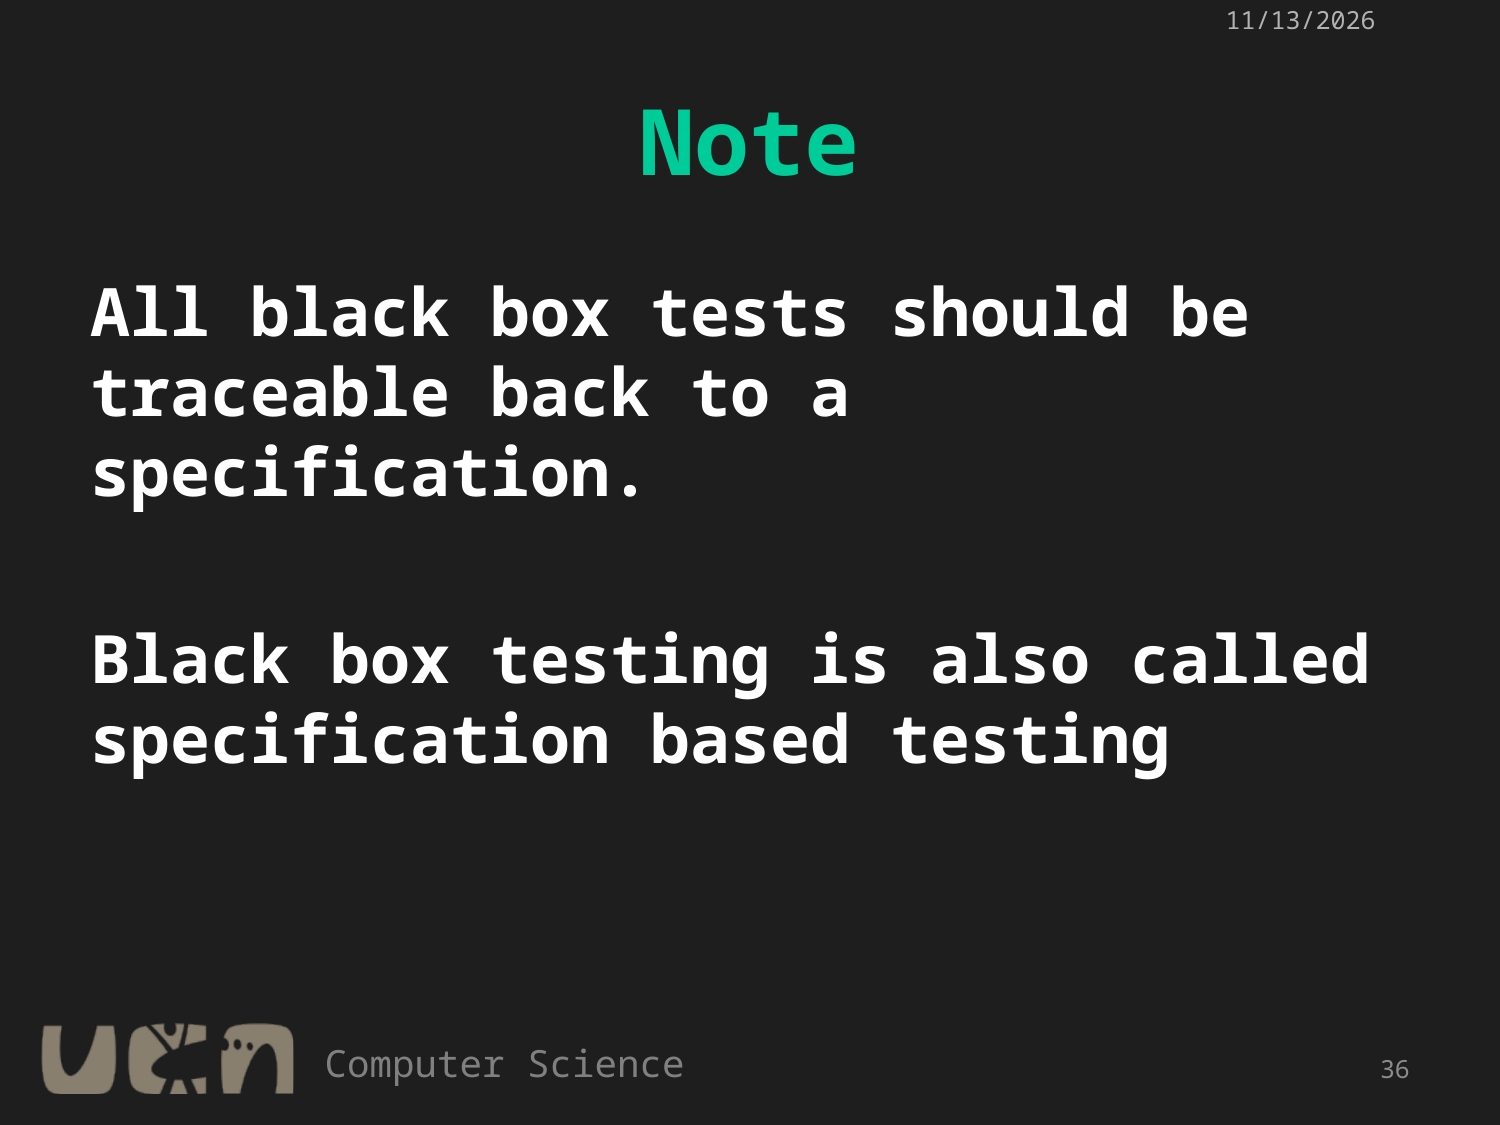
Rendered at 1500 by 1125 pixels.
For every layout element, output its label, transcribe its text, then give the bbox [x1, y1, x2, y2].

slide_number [1210, 0, 1437, 52]
title Note [75, 45, 1425, 233]
slide_number 36 [1210, 1035, 1425, 1106]
list All black box tests should be traceable back to a specification. Black box testing is also called specification based testing [75, 262, 1425, 1005]
